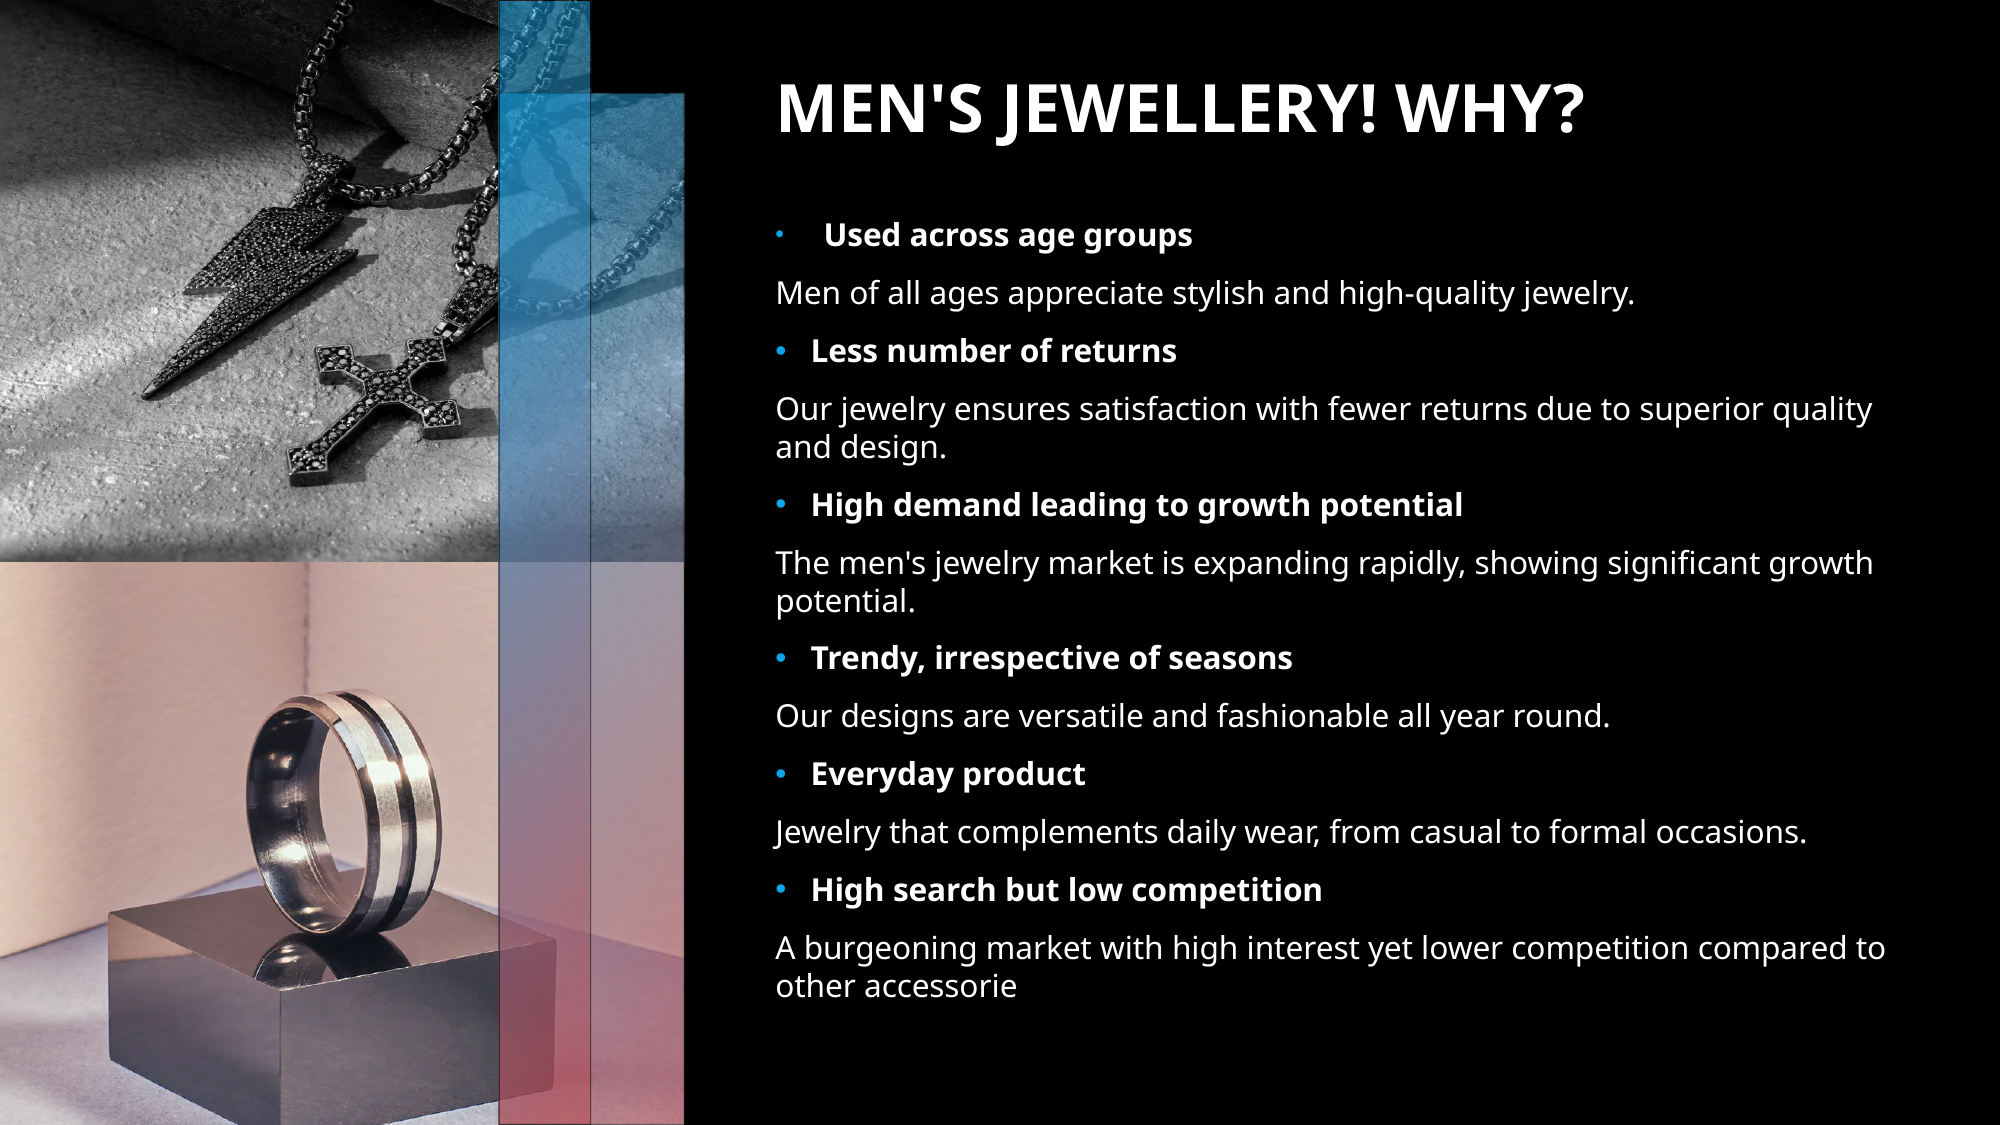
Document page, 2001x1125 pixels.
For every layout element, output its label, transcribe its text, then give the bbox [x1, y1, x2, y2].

text_box [685, 0, 2000, 1125]
picture [0, 0, 685, 1125]
list MEN'S JEWELLERY! WHY? Used across age groups Men of all ages appreciate stylish and high-quality jewelry. Less number of returns Our jewelry ensures satisfaction with fewer returns due to superior quality and design. High demand leading to growth potential The men's jewelry market is expanding rapidly, showing significant growth potential. Trendy, irrespective of seasons Our designs are versatile and fashionable all year round. Everyday product Jewelry that complements daily wear, from casual to formal occasions. High search but low competition A burgeoning market with high interest yet lower competition compared to other accessorie [760, 58, 1926, 1020]
